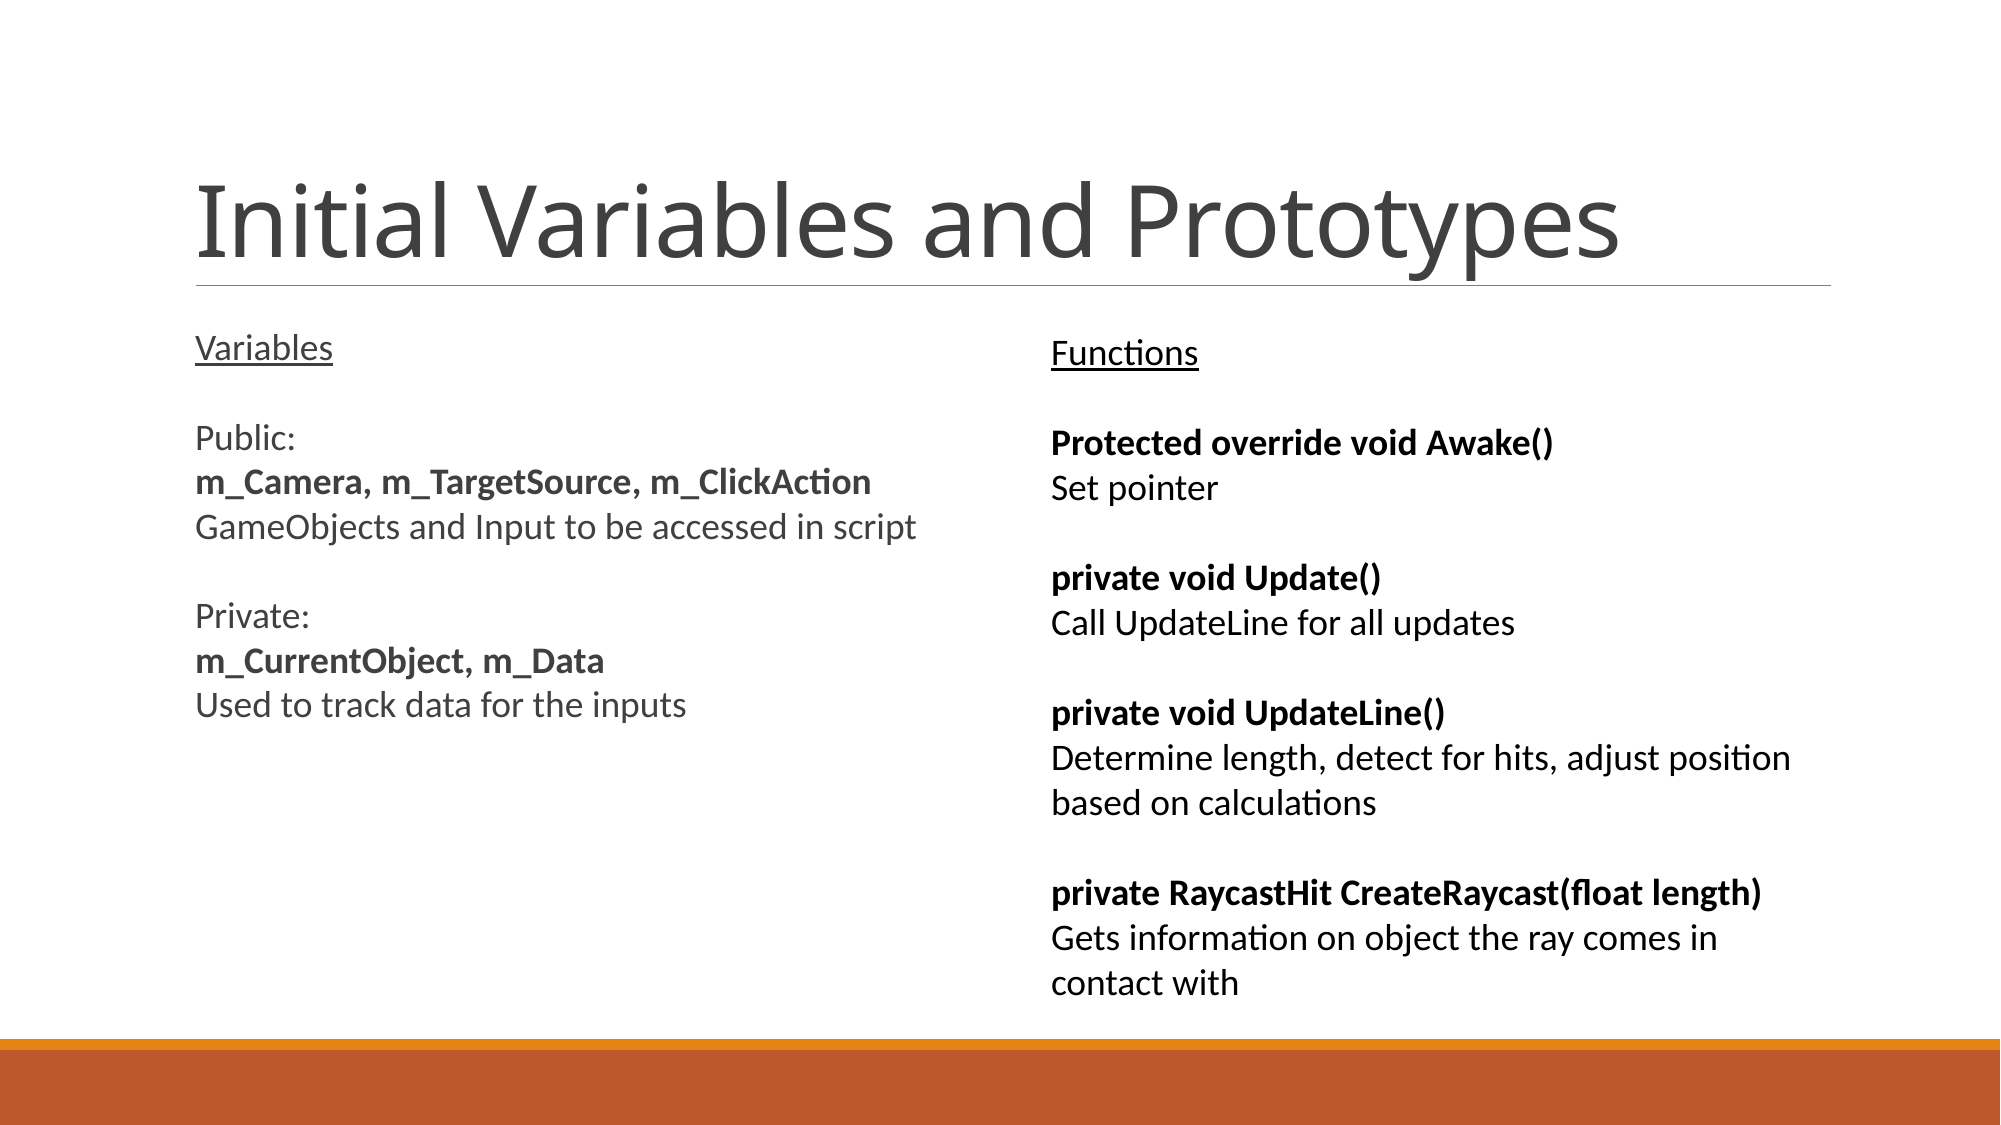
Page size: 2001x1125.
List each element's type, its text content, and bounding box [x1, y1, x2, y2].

title Initial Variables and Prototypes [180, 47, 1830, 285]
list Variables Public: m_Camera, m_TargetSource, m_ClickAction GameObjects and Input to be accessed in script Private: m_CurrentObject, m_Data Used to track data for the inputs [180, 320, 1000, 981]
text_box Functions Protected override void Awake() Set pointer private void Update() Call UpdateLine for all updates private void UpdateLine() Determine length, detect for hits, adjust position based on calculations private RaycastHit CreateRaycast(float length) Gets information on object the ray comes in contact with [1036, 320, 1830, 1101]
